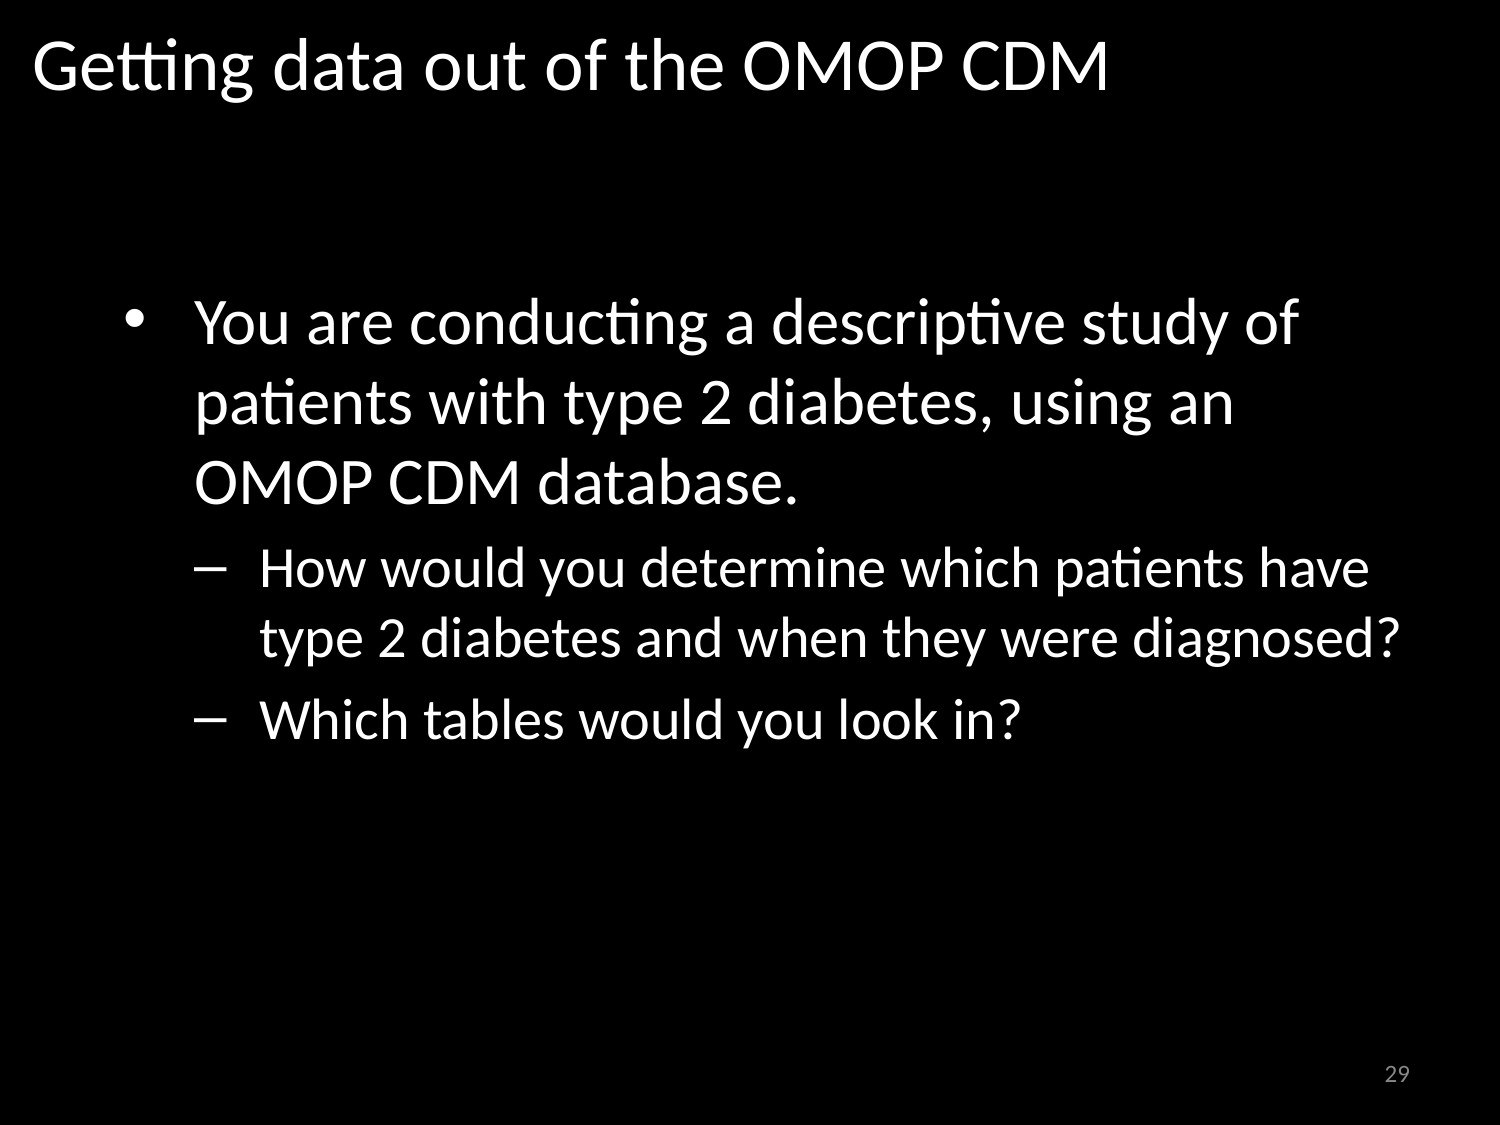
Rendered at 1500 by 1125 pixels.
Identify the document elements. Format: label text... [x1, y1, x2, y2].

list You are conducting a descriptive study of patients with type 2 diabetes, using an OMOP CDM database. How would you determine which patients have type 2 diabetes and when they were diagnosed? Which tables would you look in? [75, 262, 1425, 1005]
title Getting data out of the OMOP CDM [0, 0, 1462, 188]
slide_number 29 [1074, 1042, 1425, 1103]
